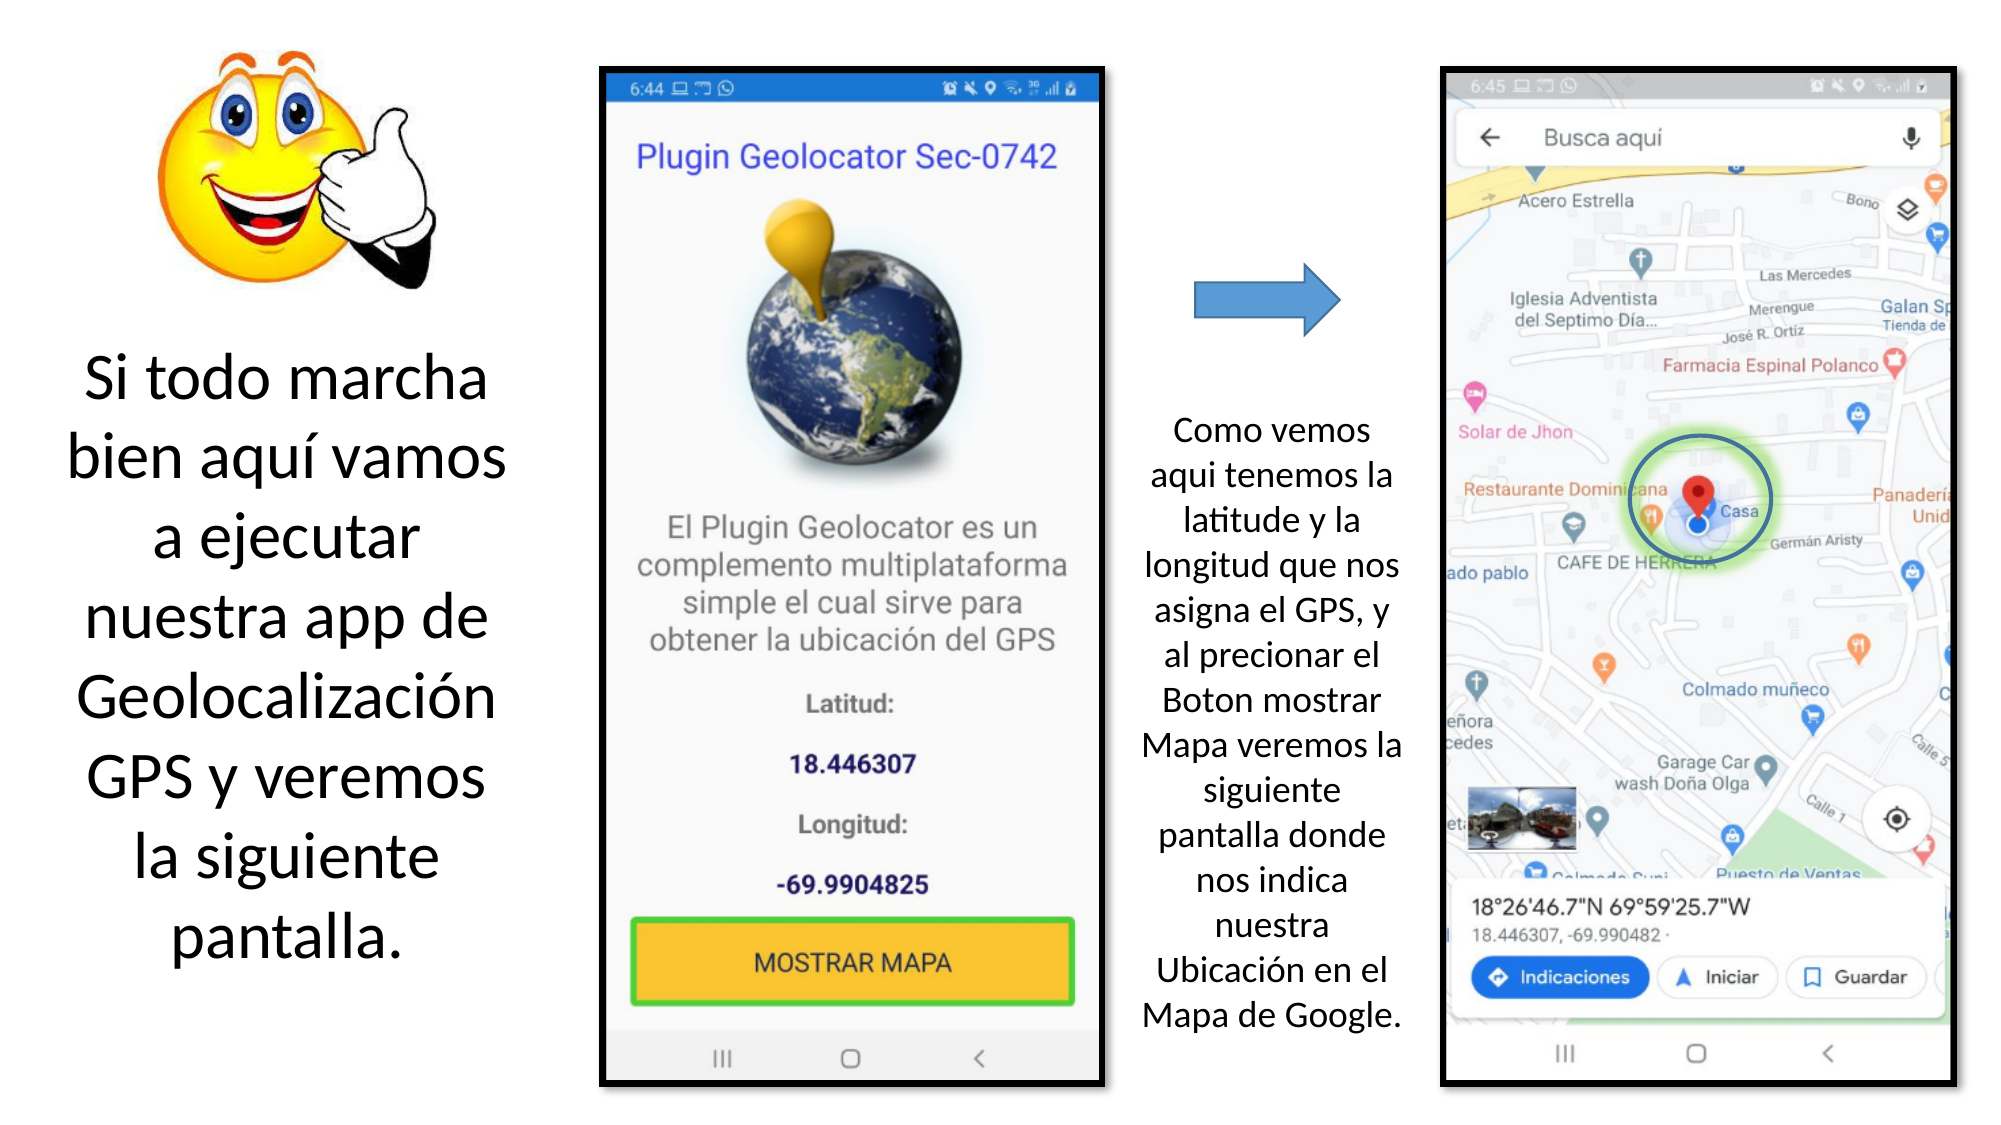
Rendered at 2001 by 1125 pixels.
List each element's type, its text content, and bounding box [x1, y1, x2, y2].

text_box Como vemos aqui tenemos la latitude y la longitud que nos asigna el GPS, y al precionar el Boton mostrar Mapa veremos la siguiente pantalla donde nos indica nuestra Ubicación en el Mapa de Google. [1125, 397, 1419, 1049]
picture [1445, 72, 1952, 1081]
text_box [1195, 264, 1340, 335]
picture [157, 50, 437, 290]
picture [605, 72, 1099, 1081]
text_box Si todo marcha bien aquí vamos a ejecutar nuestra app de Geolocalización GPS y veremos la siguiente pantalla. [43, 324, 532, 987]
